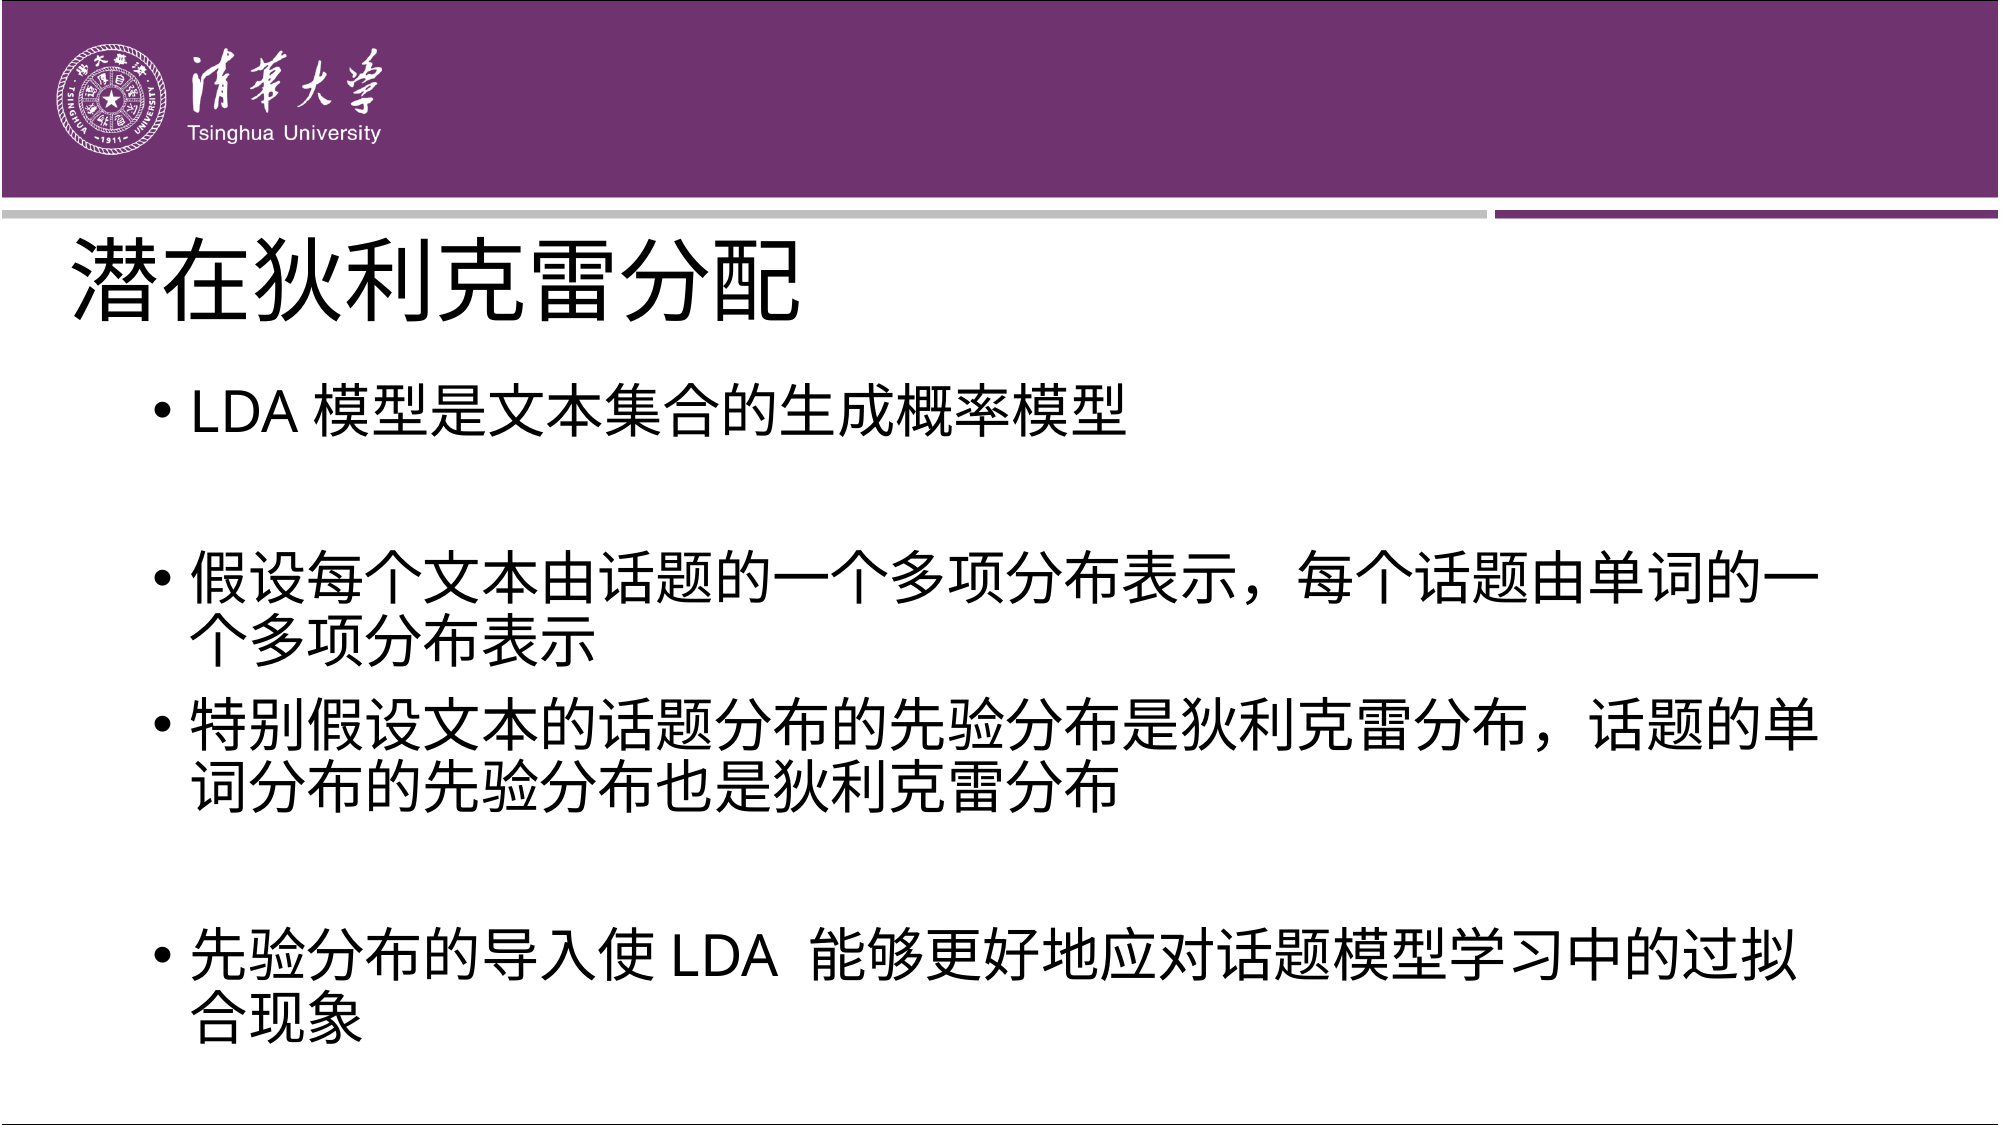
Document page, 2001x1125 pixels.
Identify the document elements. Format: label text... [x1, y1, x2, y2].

picture [2, 0, 1998, 1125]
list LDA模型是文本集合的生成概率模型 假设每个文本由话题的一个多项分布表示，每个话题由单词的一个多项分布表示 特别假设文本的话题分布的先验分布是狄利克雷分布，话题的单词分布的先验分布也是狄利克雷分布 先验分布的导入使LDA 能够更好地应对话题模型学习中的过拟合现象 [137, 374, 1863, 1089]
title 潜在狄利克雷分配 [53, 176, 1779, 394]
